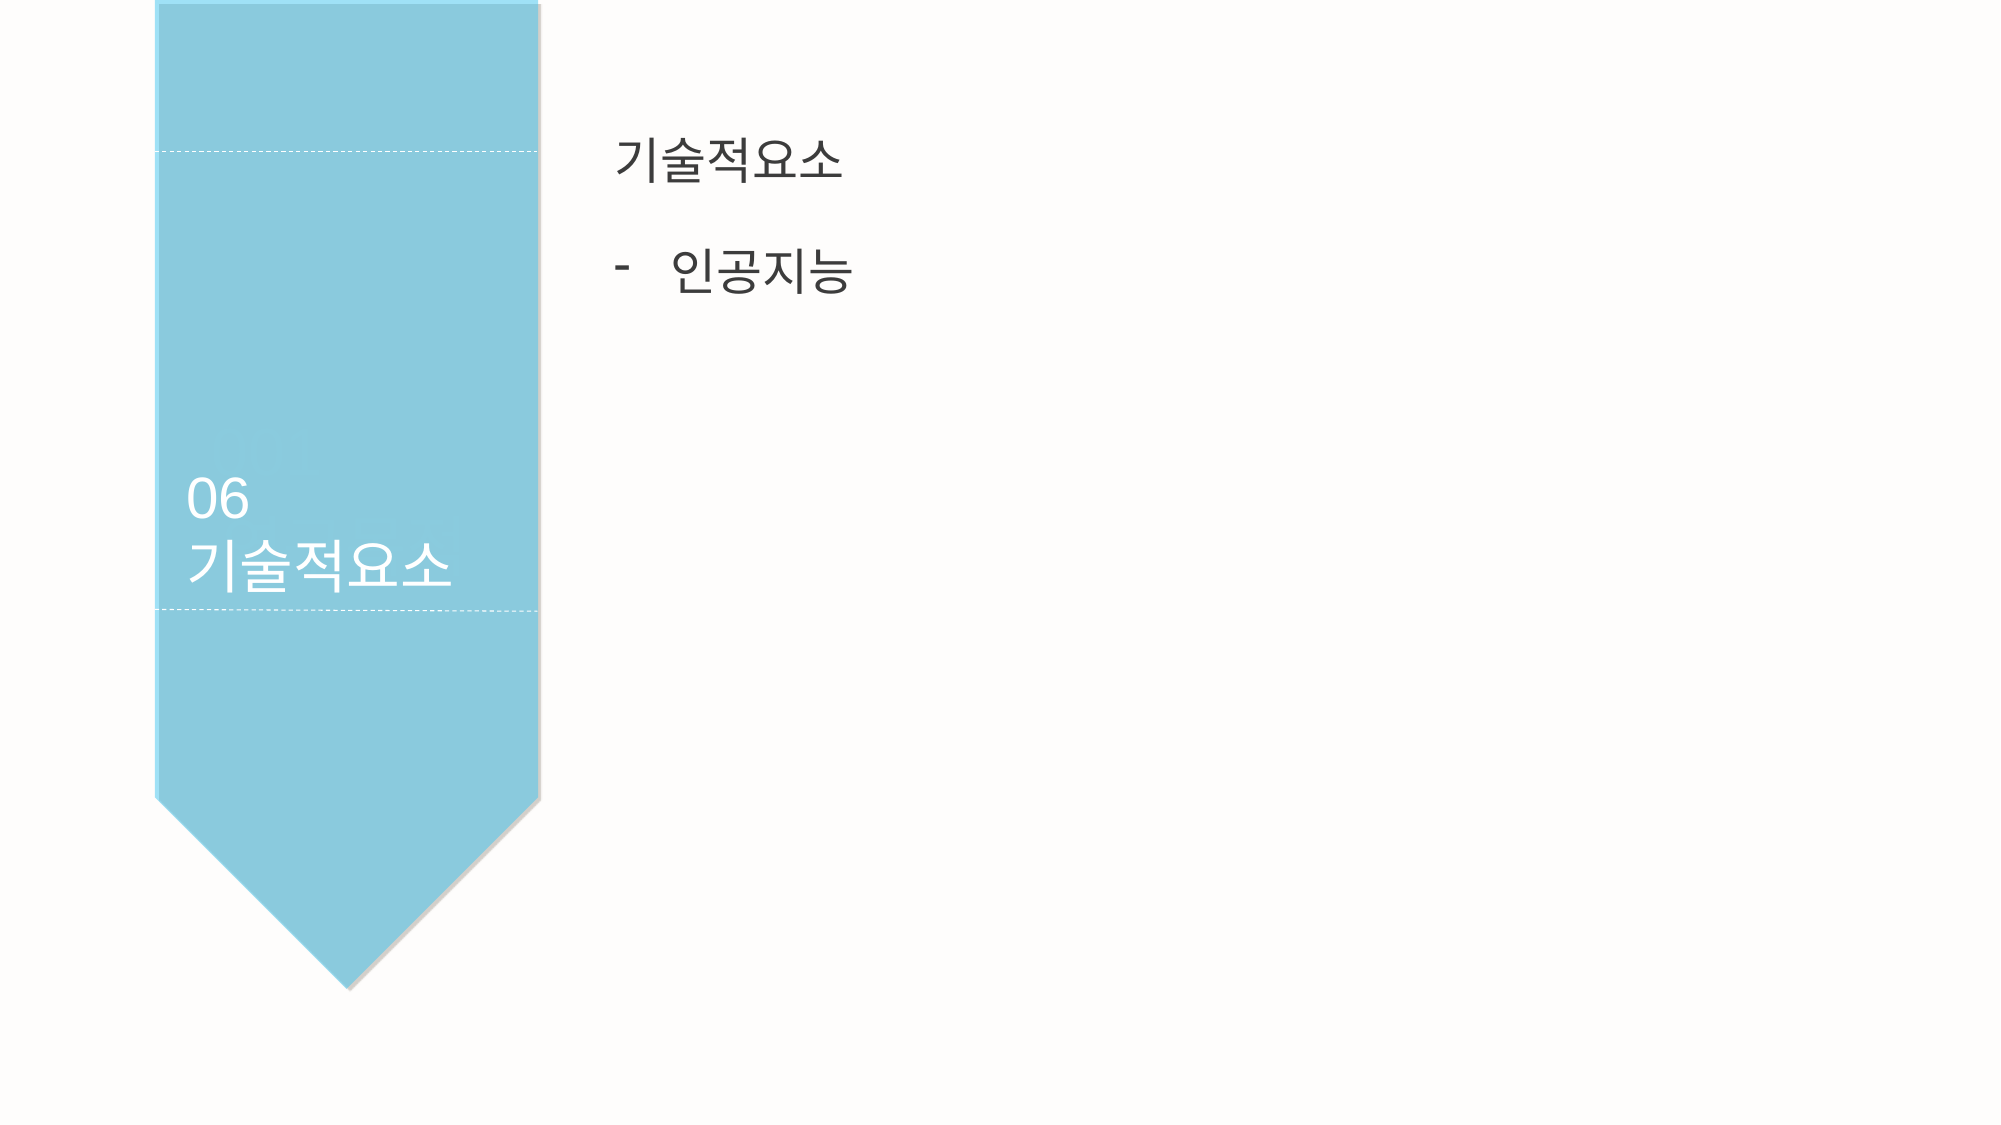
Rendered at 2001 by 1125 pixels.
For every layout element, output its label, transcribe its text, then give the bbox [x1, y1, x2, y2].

text_box [153, 0, 540, 991]
text_box 인공지능 [599, 232, 870, 848]
text_box 06 기술적요소 [171, 452, 469, 608]
text_box 기술적요소 [599, 122, 860, 198]
